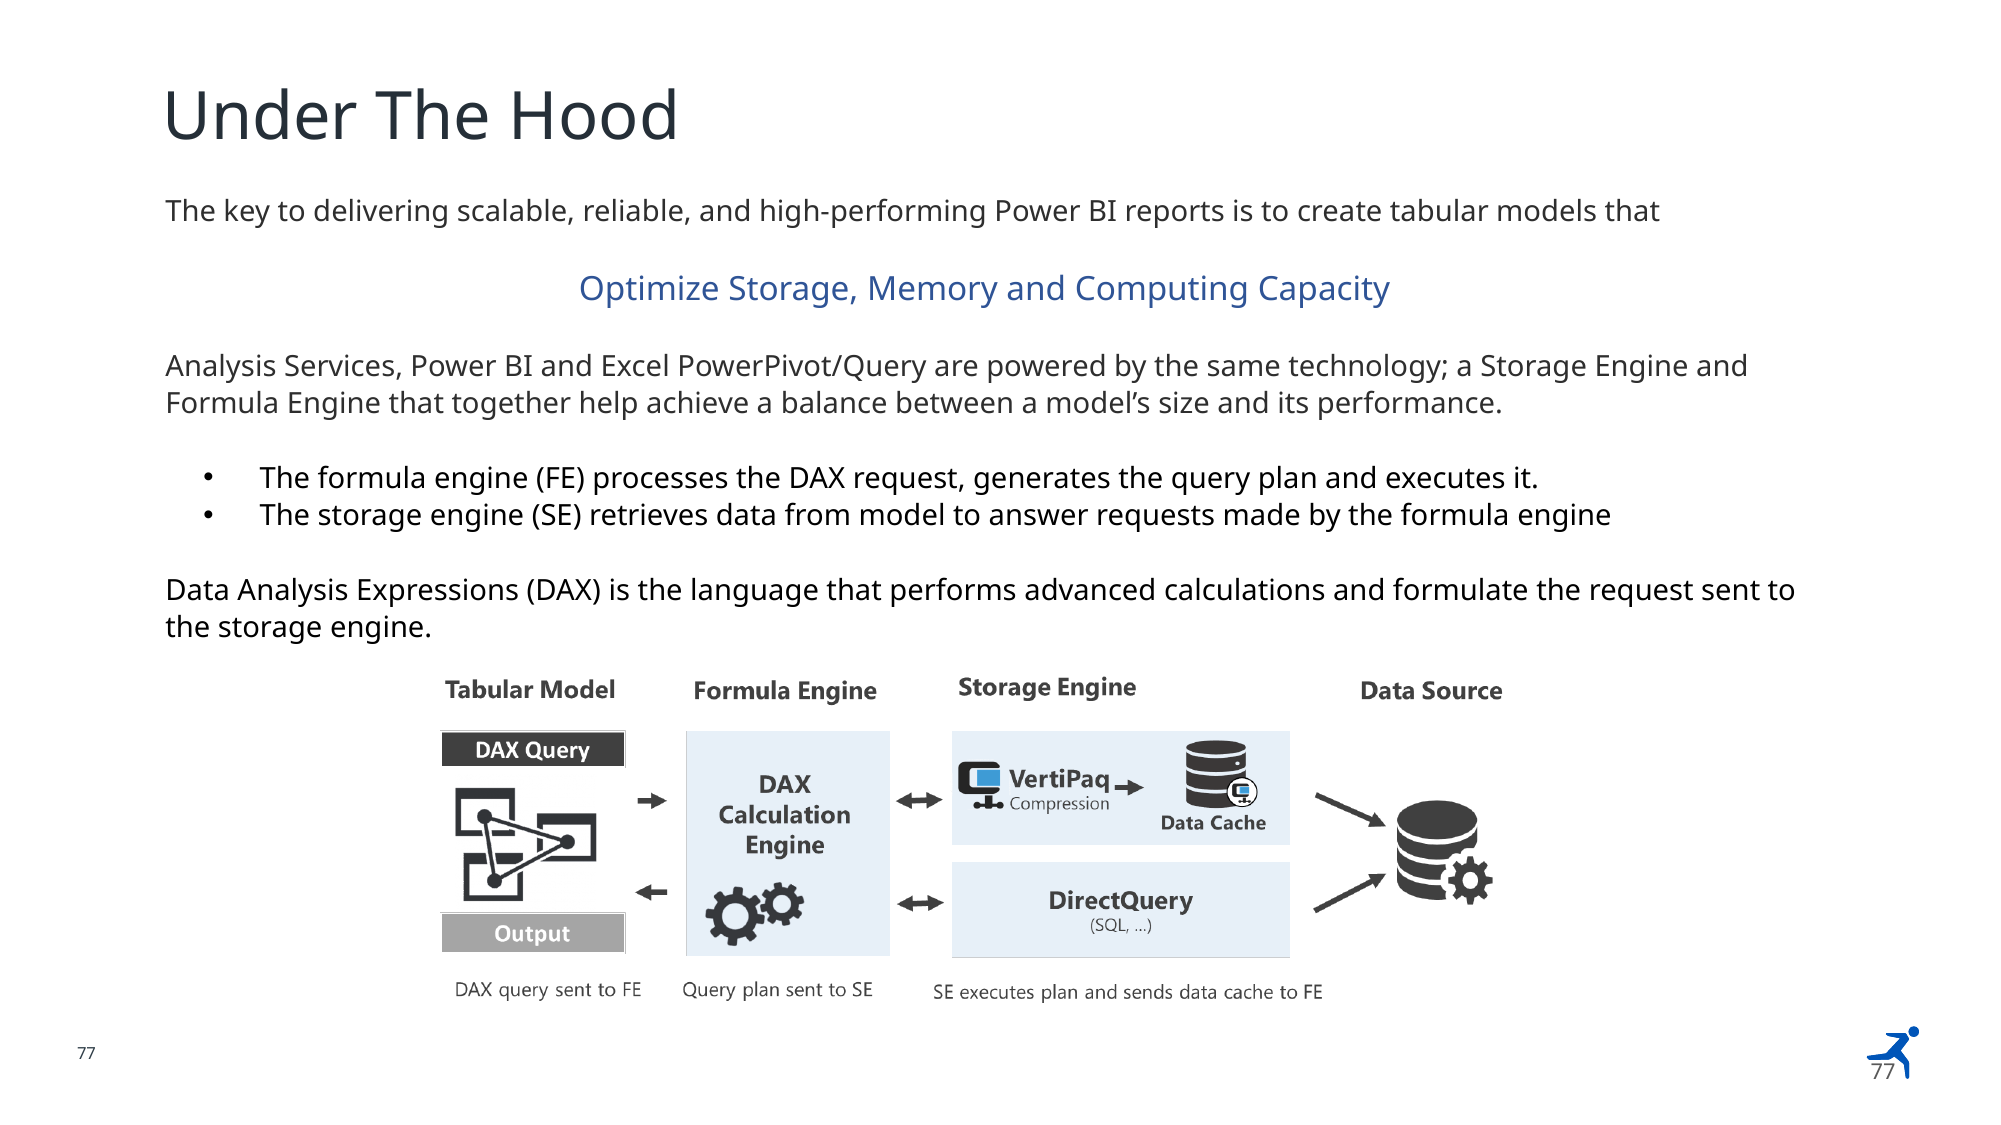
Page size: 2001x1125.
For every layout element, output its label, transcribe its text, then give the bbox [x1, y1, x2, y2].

slide_number 77 [1842, 1042, 1924, 1103]
picture [429, 662, 1527, 1016]
list The key to delivering scalable, reliable, and high-performing Power BI reports is to create tabular models that Optimize Storage, Memory and Computing Capacity Analysis Services, Power BI and Excel PowerPivot/Query are powered by the same technology; a Storage Engine and Formula Engine that together help achieve a balance between a model’s size and its performance. The formula engine (FE) processes the DAX request, generates the query plan and executes it. The storage engine (SE) retrieves data from model to answer requests made by the formula engine Data Analysis Expressions (DAX) is the language that performs advanced calculations and formulate the request sent to the storage engine. [150, 182, 1836, 1029]
title Under The Hood [162, 85, 1859, 154]
